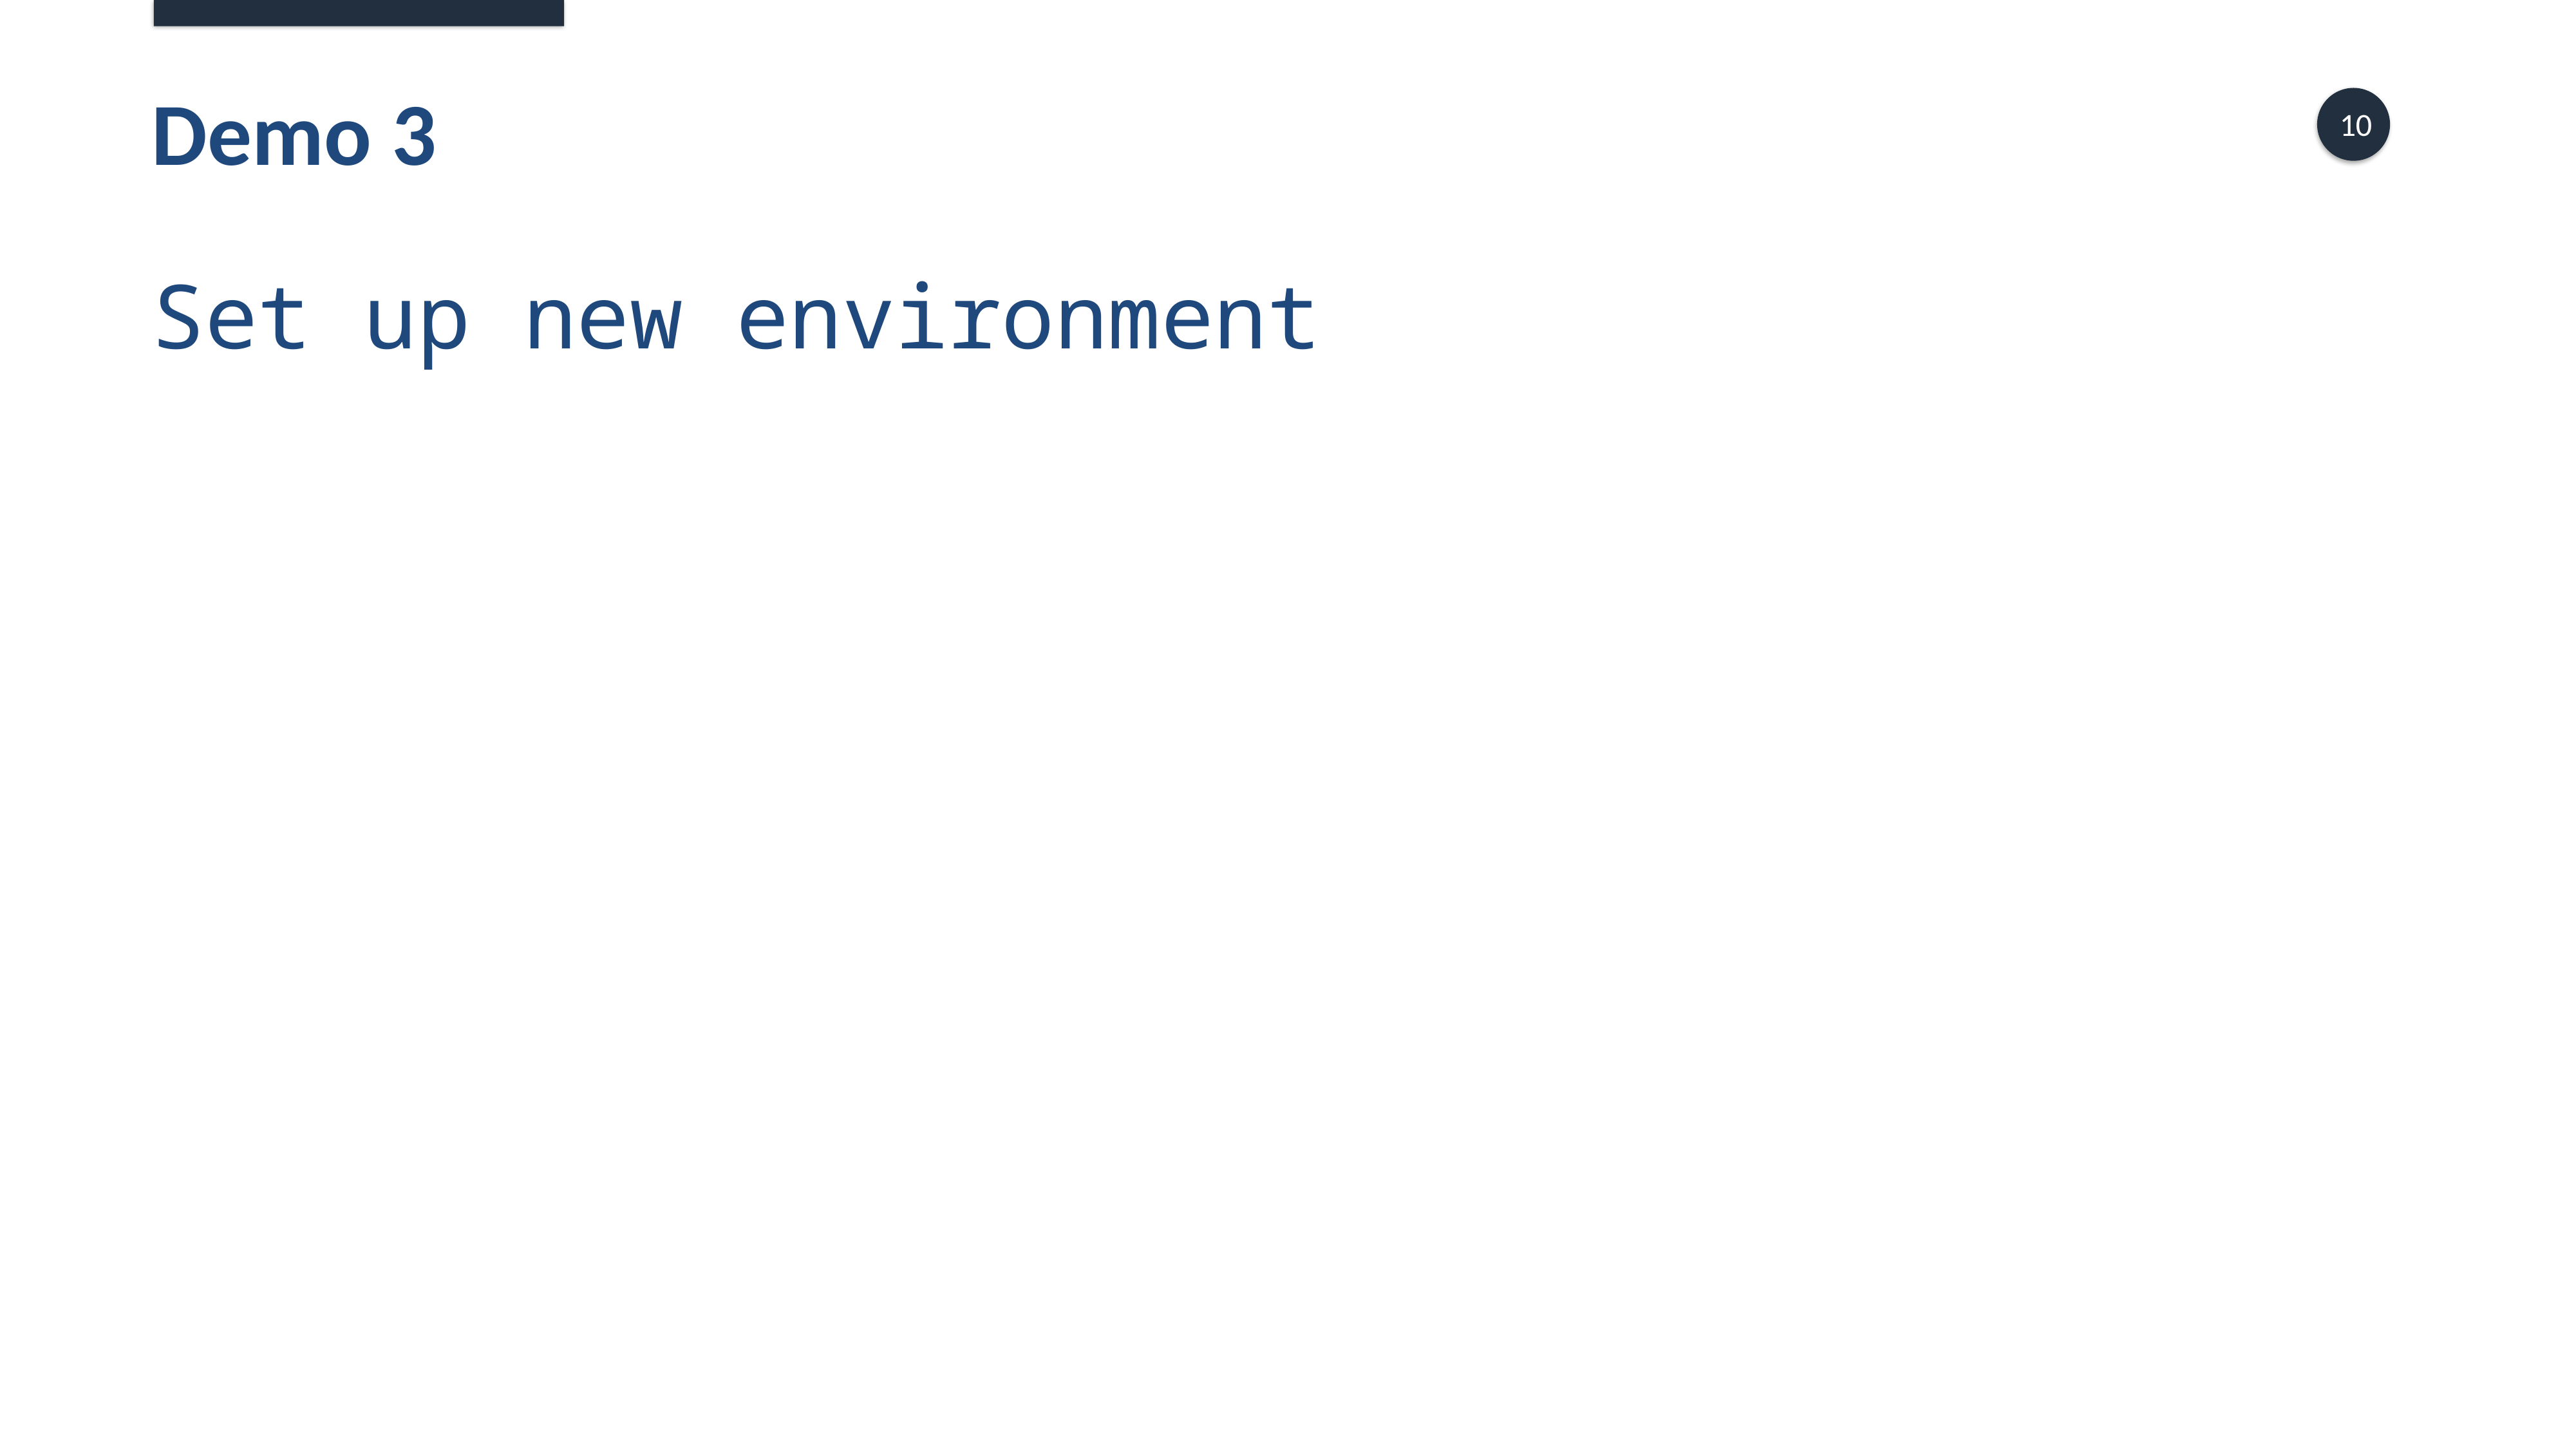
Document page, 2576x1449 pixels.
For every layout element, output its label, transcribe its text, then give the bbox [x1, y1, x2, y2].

title Demo 3 [129, 58, 2447, 202]
list Set up new environment [129, 249, 2447, 1294]
